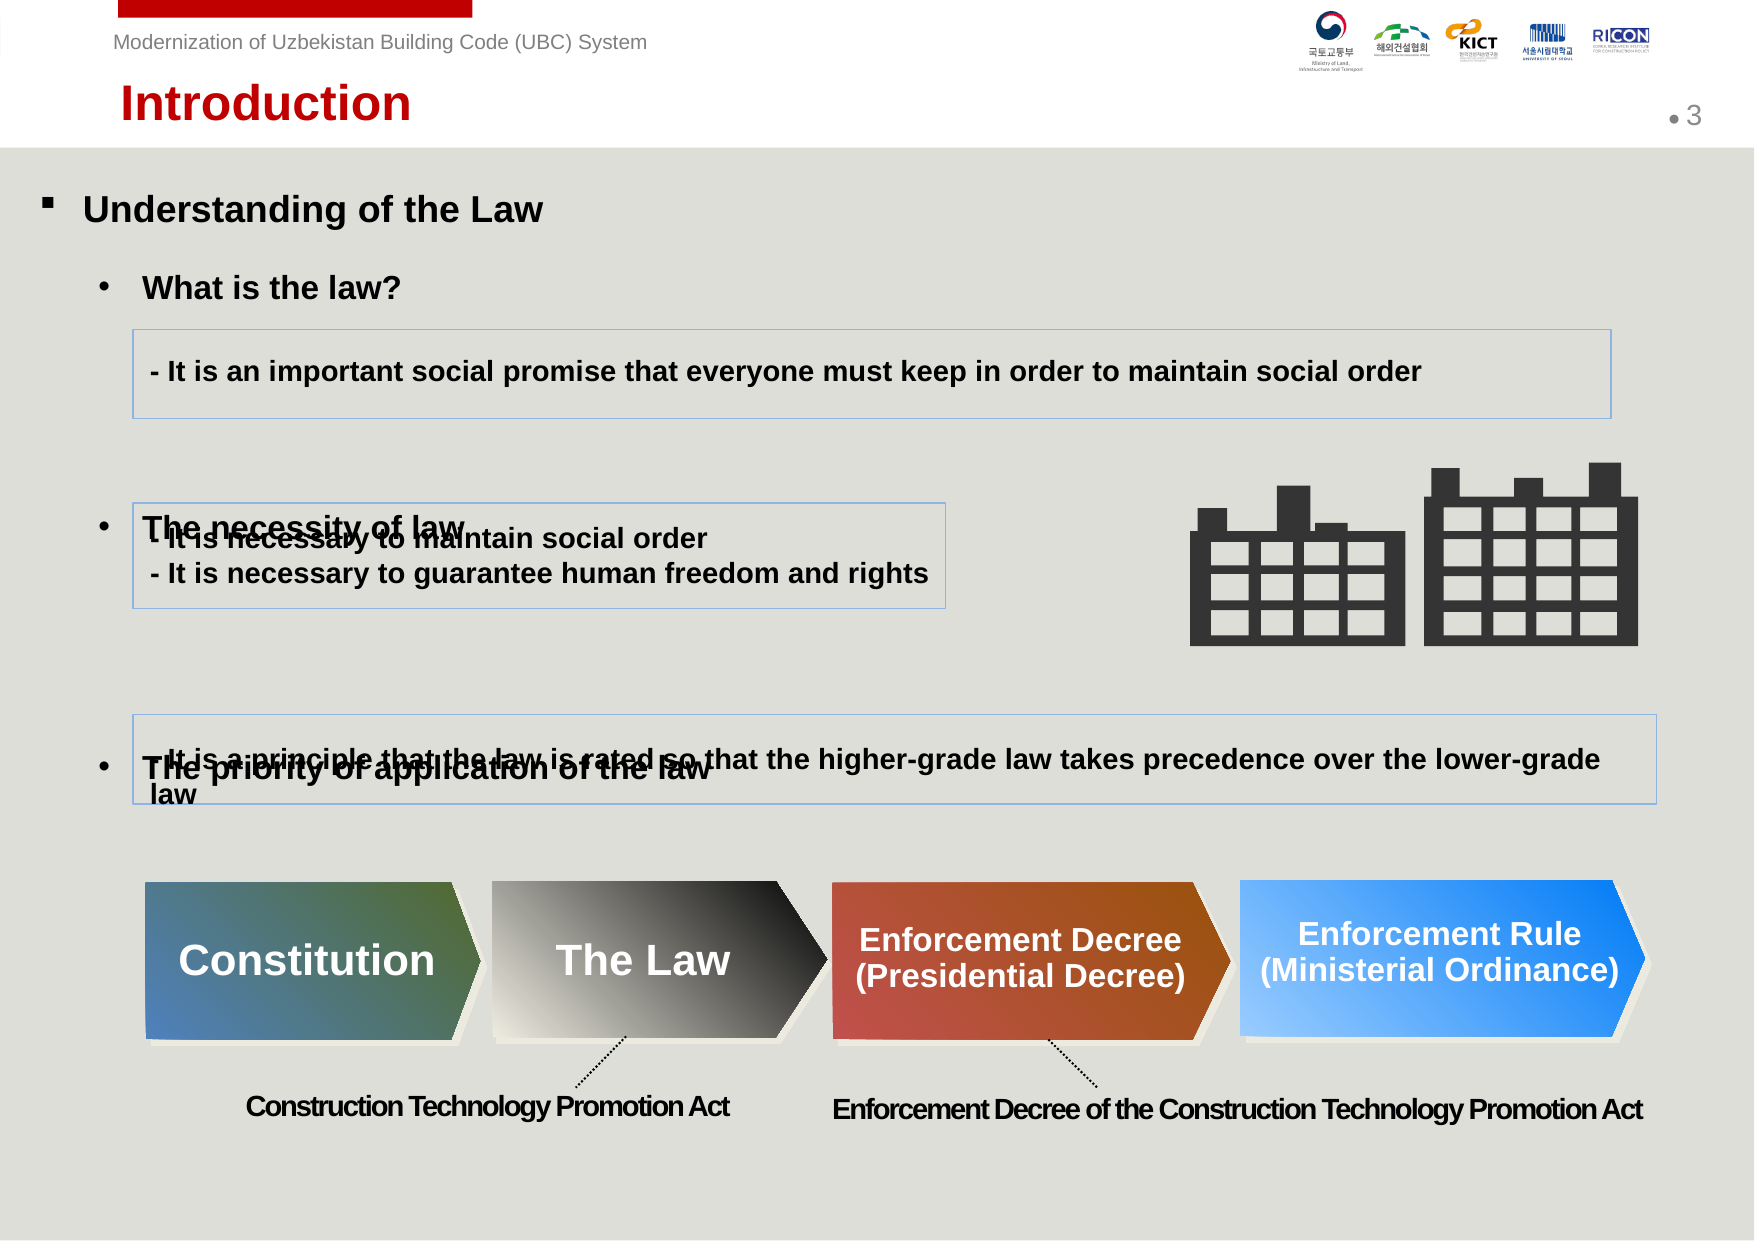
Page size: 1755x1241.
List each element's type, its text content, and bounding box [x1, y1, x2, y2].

text_box [145, 882, 481, 1040]
text_box Enforcement Decree of the Construction Technology Promotion Act [810, 1077, 1666, 1139]
picture [1443, 15, 1503, 66]
text_box [1638, 942, 1645, 975]
text_box Construction Technology Promotion Act [225, 1074, 751, 1136]
text_box [131, 327, 1613, 421]
text_box - It is an important social promise that everyone must keep in order to maintain social order [135, 345, 1630, 395]
text_box - It is a principle that the law is rated so that the higher-grade law takes precedence over the lower-grade law [135, 732, 1667, 818]
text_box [1048, 1039, 1098, 1088]
text_box The Law [538, 929, 748, 994]
list Understanding of the Law What is the law? The necessity of law The priority of application of the law [22, 176, 1729, 1039]
text_box Constitution [161, 929, 453, 994]
picture [1508, 10, 1687, 70]
picture [1372, 20, 1432, 61]
list Introduction [99, 67, 1671, 135]
text_box [131, 713, 1659, 806]
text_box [575, 1036, 627, 1088]
text_box - It is necessary to maintain social order - It is necessary to guarantee human freedom and rights [135, 512, 948, 597]
text_box [1424, 462, 1639, 647]
text_box [1190, 485, 1406, 647]
text_box Enforcement Decree (Presidential Decree) [838, 913, 1204, 1003]
text_box [492, 881, 828, 1038]
text_box [1240, 880, 1628, 1037]
text_box [131, 501, 948, 610]
text_box [832, 882, 1231, 1040]
picture [1296, 5, 1366, 70]
text_box Enforcement Rule (Ministerial Ordinance) [1242, 908, 1638, 998]
